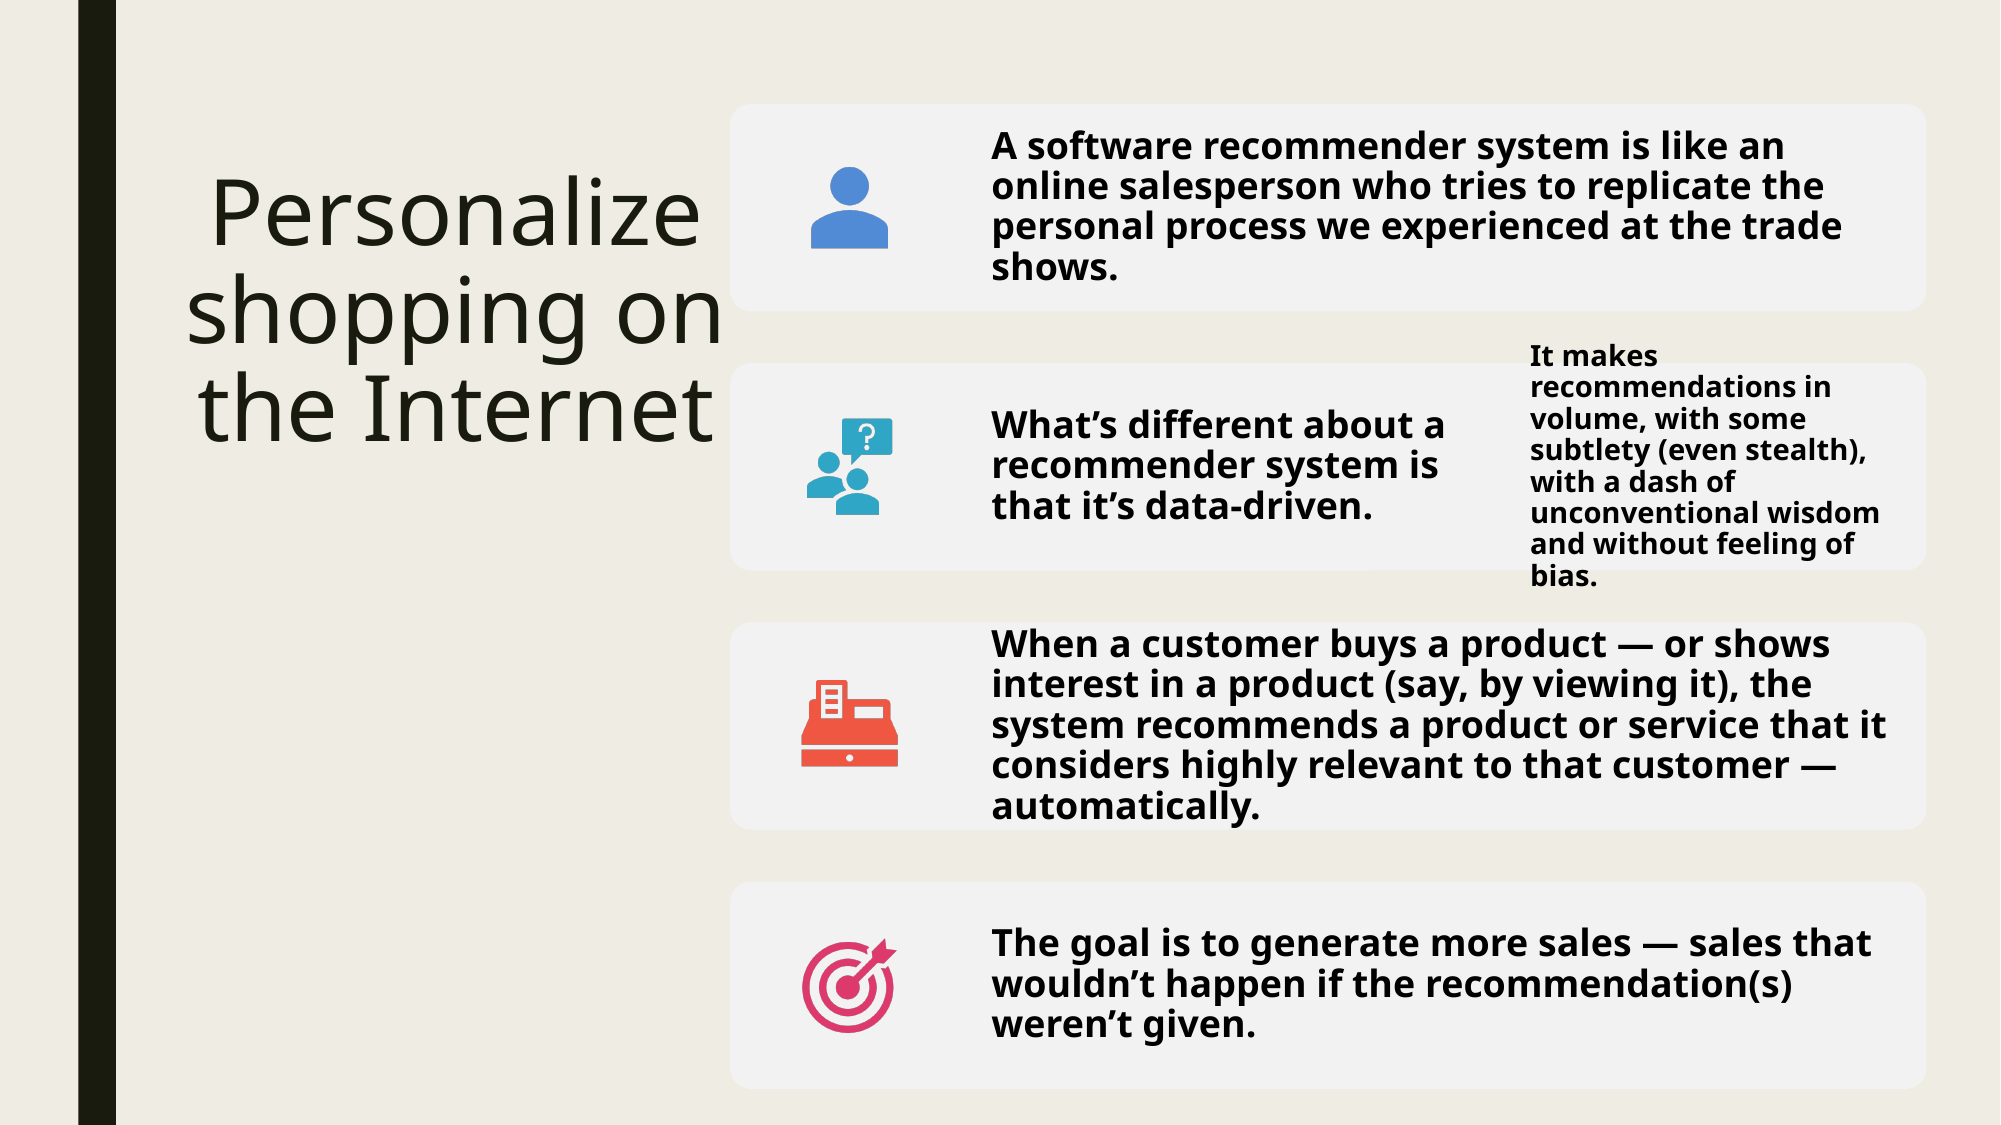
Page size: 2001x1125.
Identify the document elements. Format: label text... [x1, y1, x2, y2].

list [730, 103, 1927, 1090]
title Personalize shopping on the Internet [145, 159, 730, 966]
